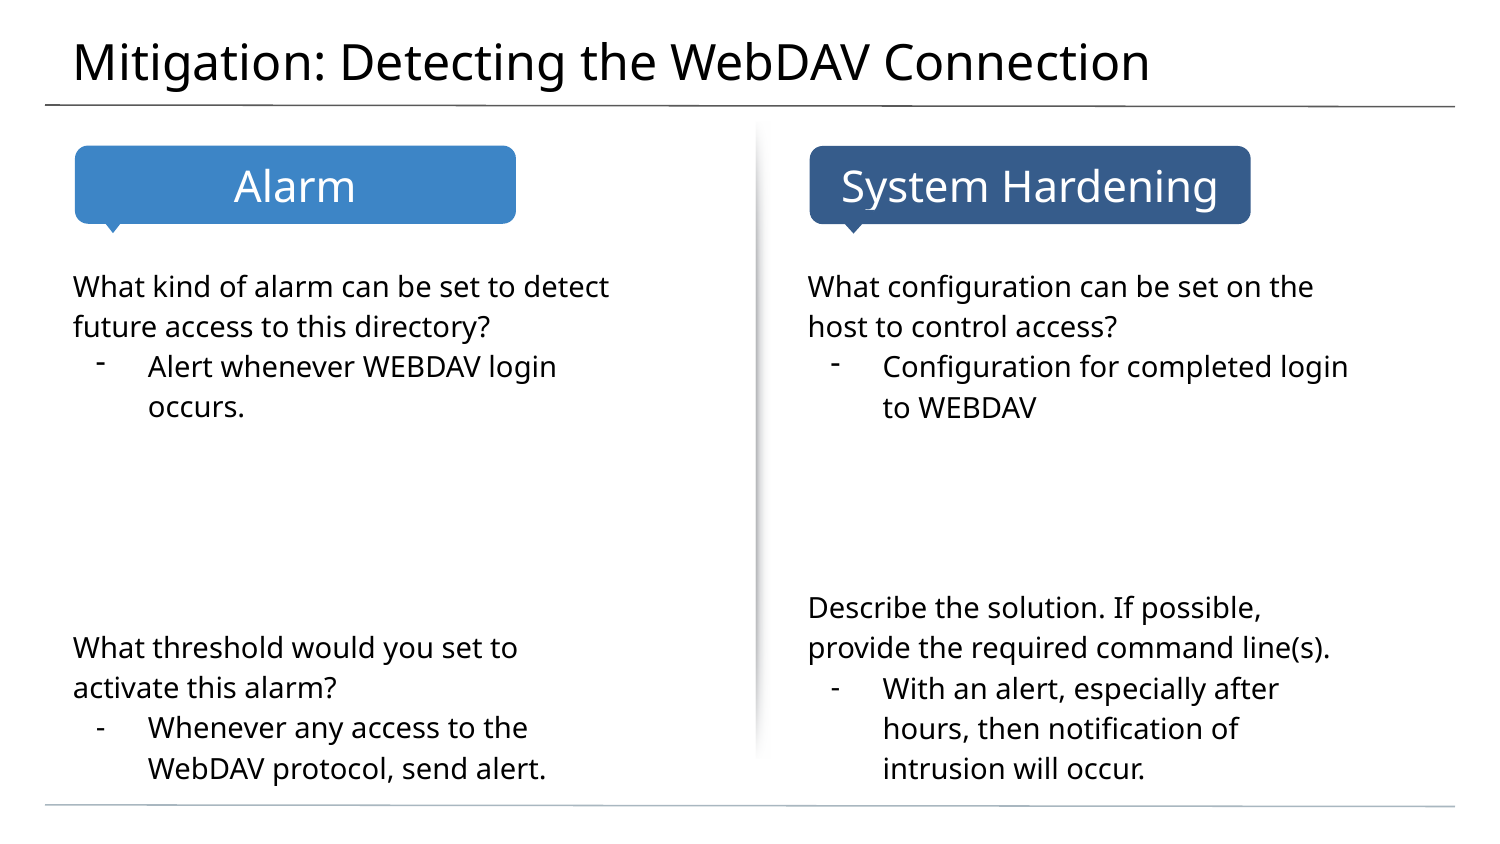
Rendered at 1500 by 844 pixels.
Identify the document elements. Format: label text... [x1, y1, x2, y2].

picture [703, 107, 839, 782]
subtitle What kind of alarm can be set to detect future access to this directory? Alert whenever WEBDAV login occurs. What threshold would you set to activate this alarm? Whenever any access to the WebDAV protocol, send alert. [0, 262, 704, 805]
subtitle What configuration can be set on the host to control access? Configuration for completed login to WEBDAV Describe the solution. If possible, provide the required command line(s). With an alert, especially after hours, then notification of intrusion will occur. [732, 263, 1438, 805]
title Mitigation: Detecting the WebDAV Connection [0, 0, 1500, 88]
